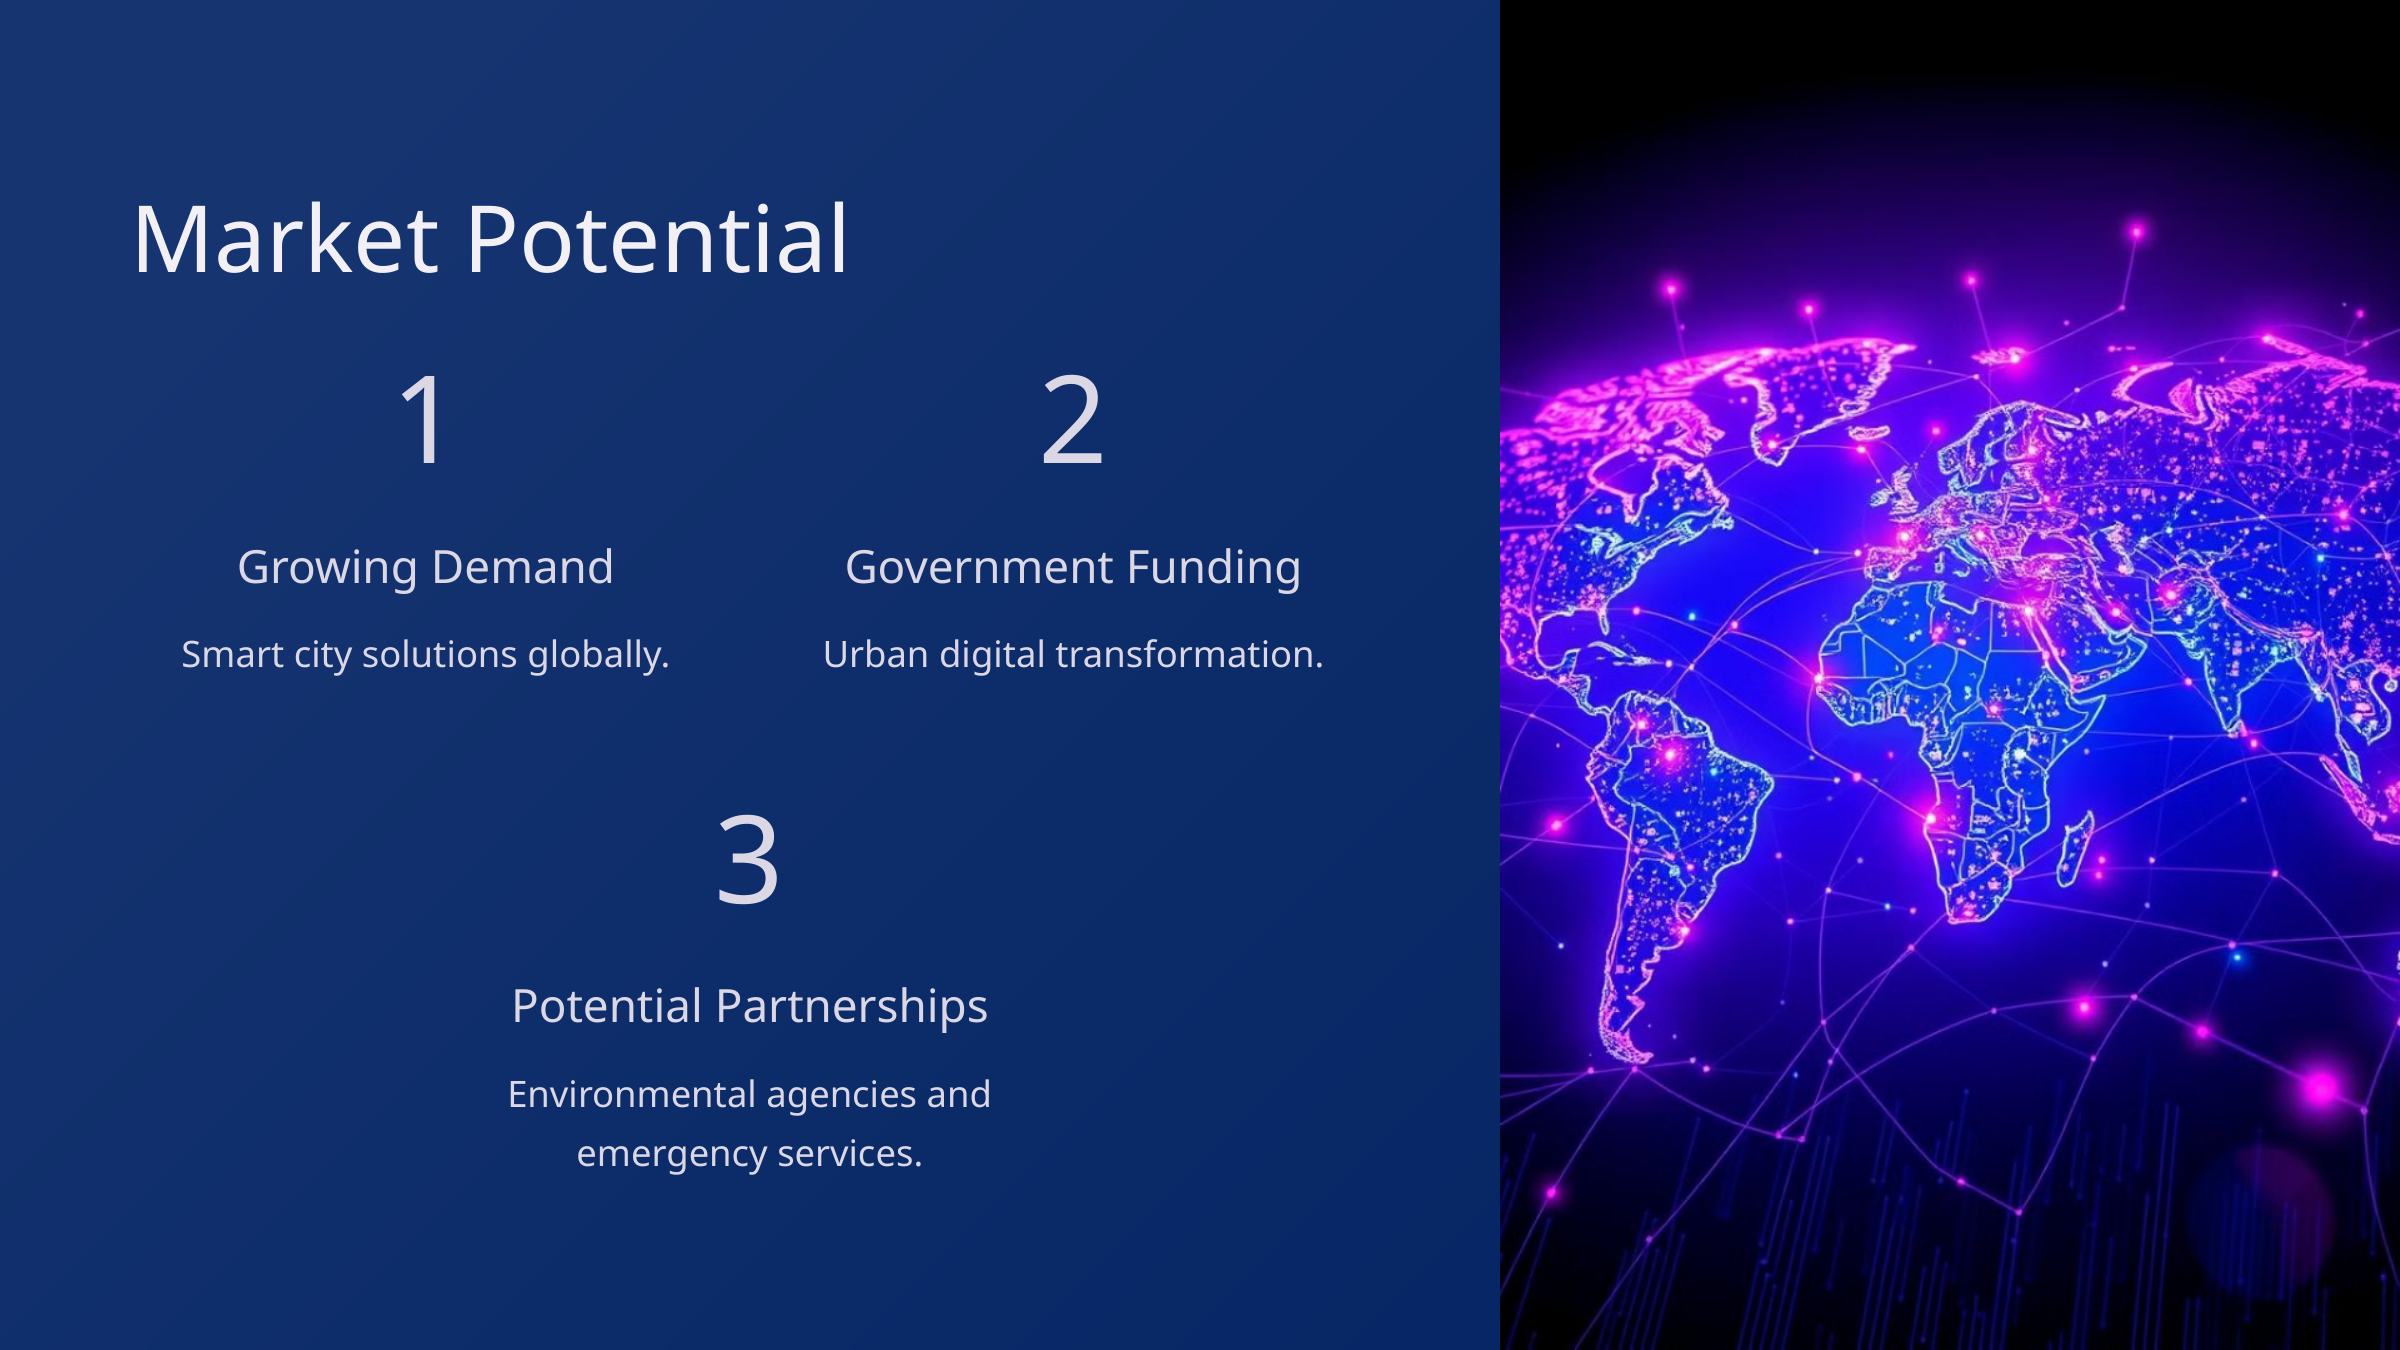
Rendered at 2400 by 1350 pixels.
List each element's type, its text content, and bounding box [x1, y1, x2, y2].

text_box Urban digital transformation. [777, 615, 1370, 676]
text_box Market Potential [130, 175, 1061, 292]
text_box 1 [130, 366, 722, 489]
text_box Growing Demand [193, 535, 659, 594]
picture [1499, 0, 2400, 1350]
text_box 3 [454, 805, 1046, 929]
text_box 2 [777, 366, 1370, 489]
text_box Potential Partnerships [489, 974, 1010, 1033]
text_box Environmental agencies and emergency services. [454, 1055, 1046, 1175]
text_box Smart city solutions globally. [130, 615, 722, 676]
text_box Government Funding [821, 535, 1327, 594]
